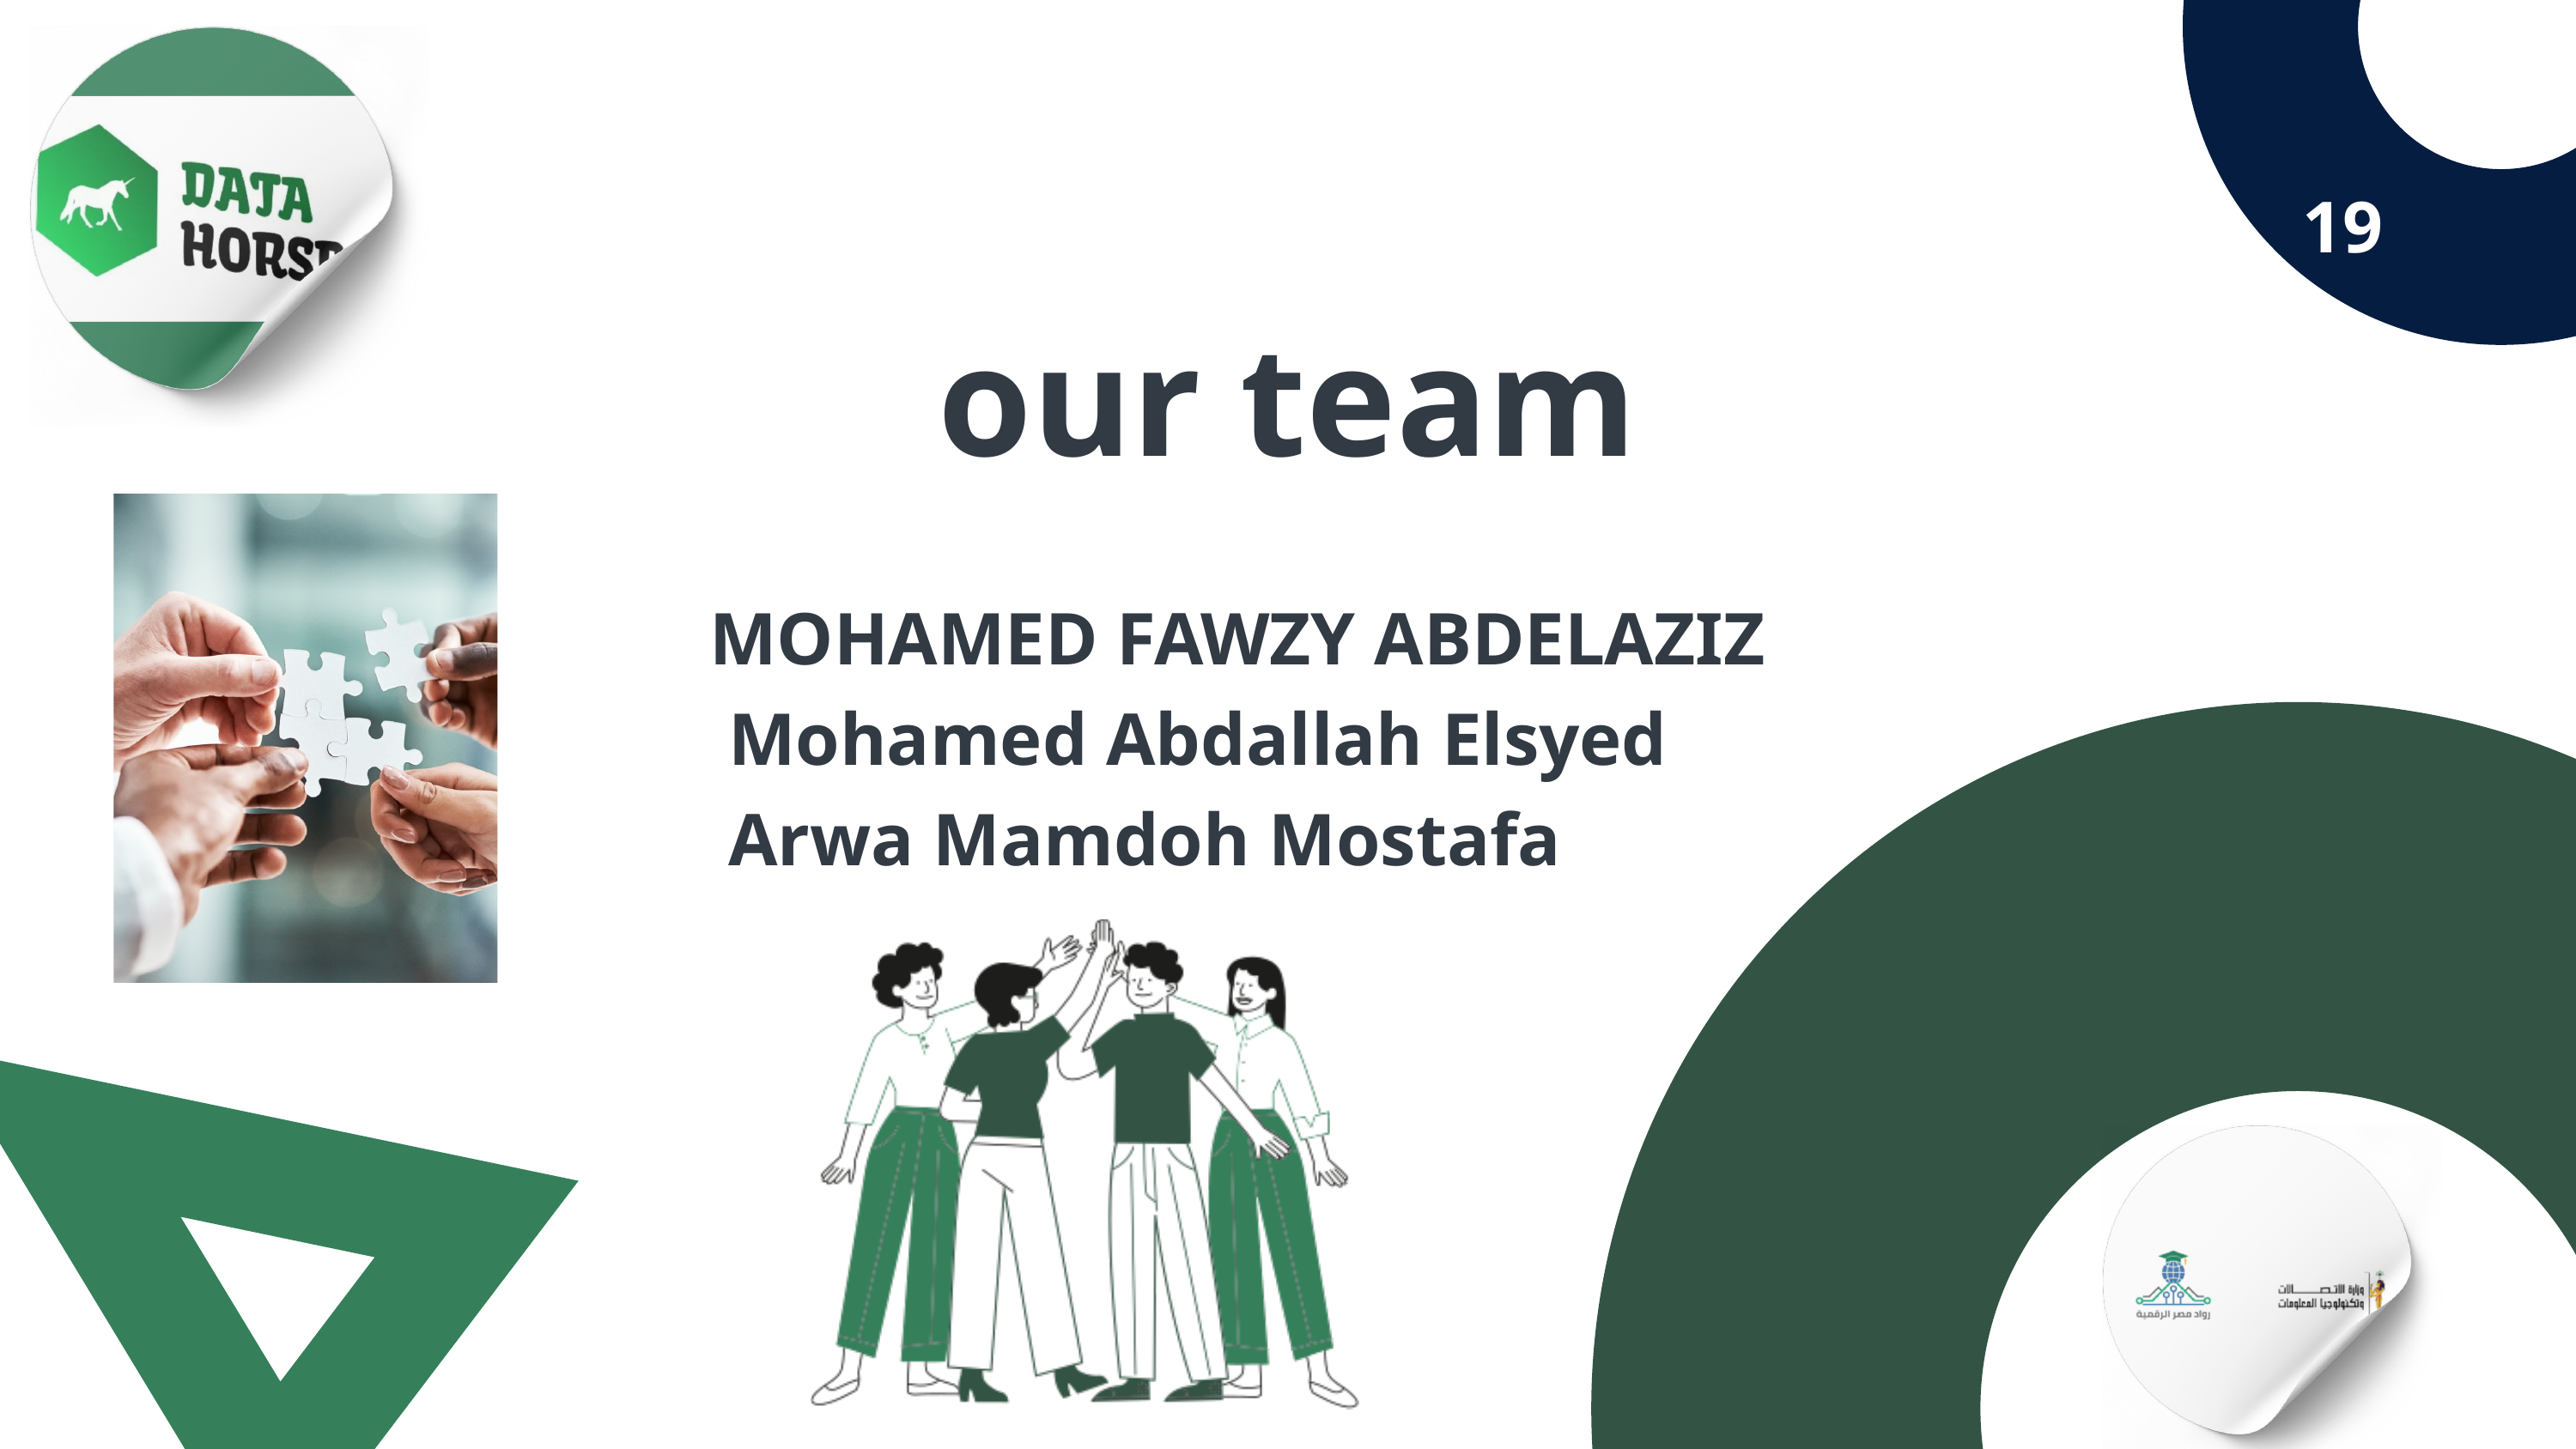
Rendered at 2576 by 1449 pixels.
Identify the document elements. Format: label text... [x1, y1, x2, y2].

text_box our team [325, 327, 2251, 488]
text_box [811, 919, 1359, 1410]
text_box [23, 946, 588, 1449]
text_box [2182, 0, 2576, 346]
text_box MOHAMED FAWZY ABDELAZIZ Mohamed Abdallah Elsyed Arwa Mamdoh Mostafa [709, 579, 1949, 880]
text_box [113, 494, 498, 945]
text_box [29, 26, 430, 428]
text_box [2101, 1125, 2442, 1449]
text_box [1590, 701, 2576, 1449]
